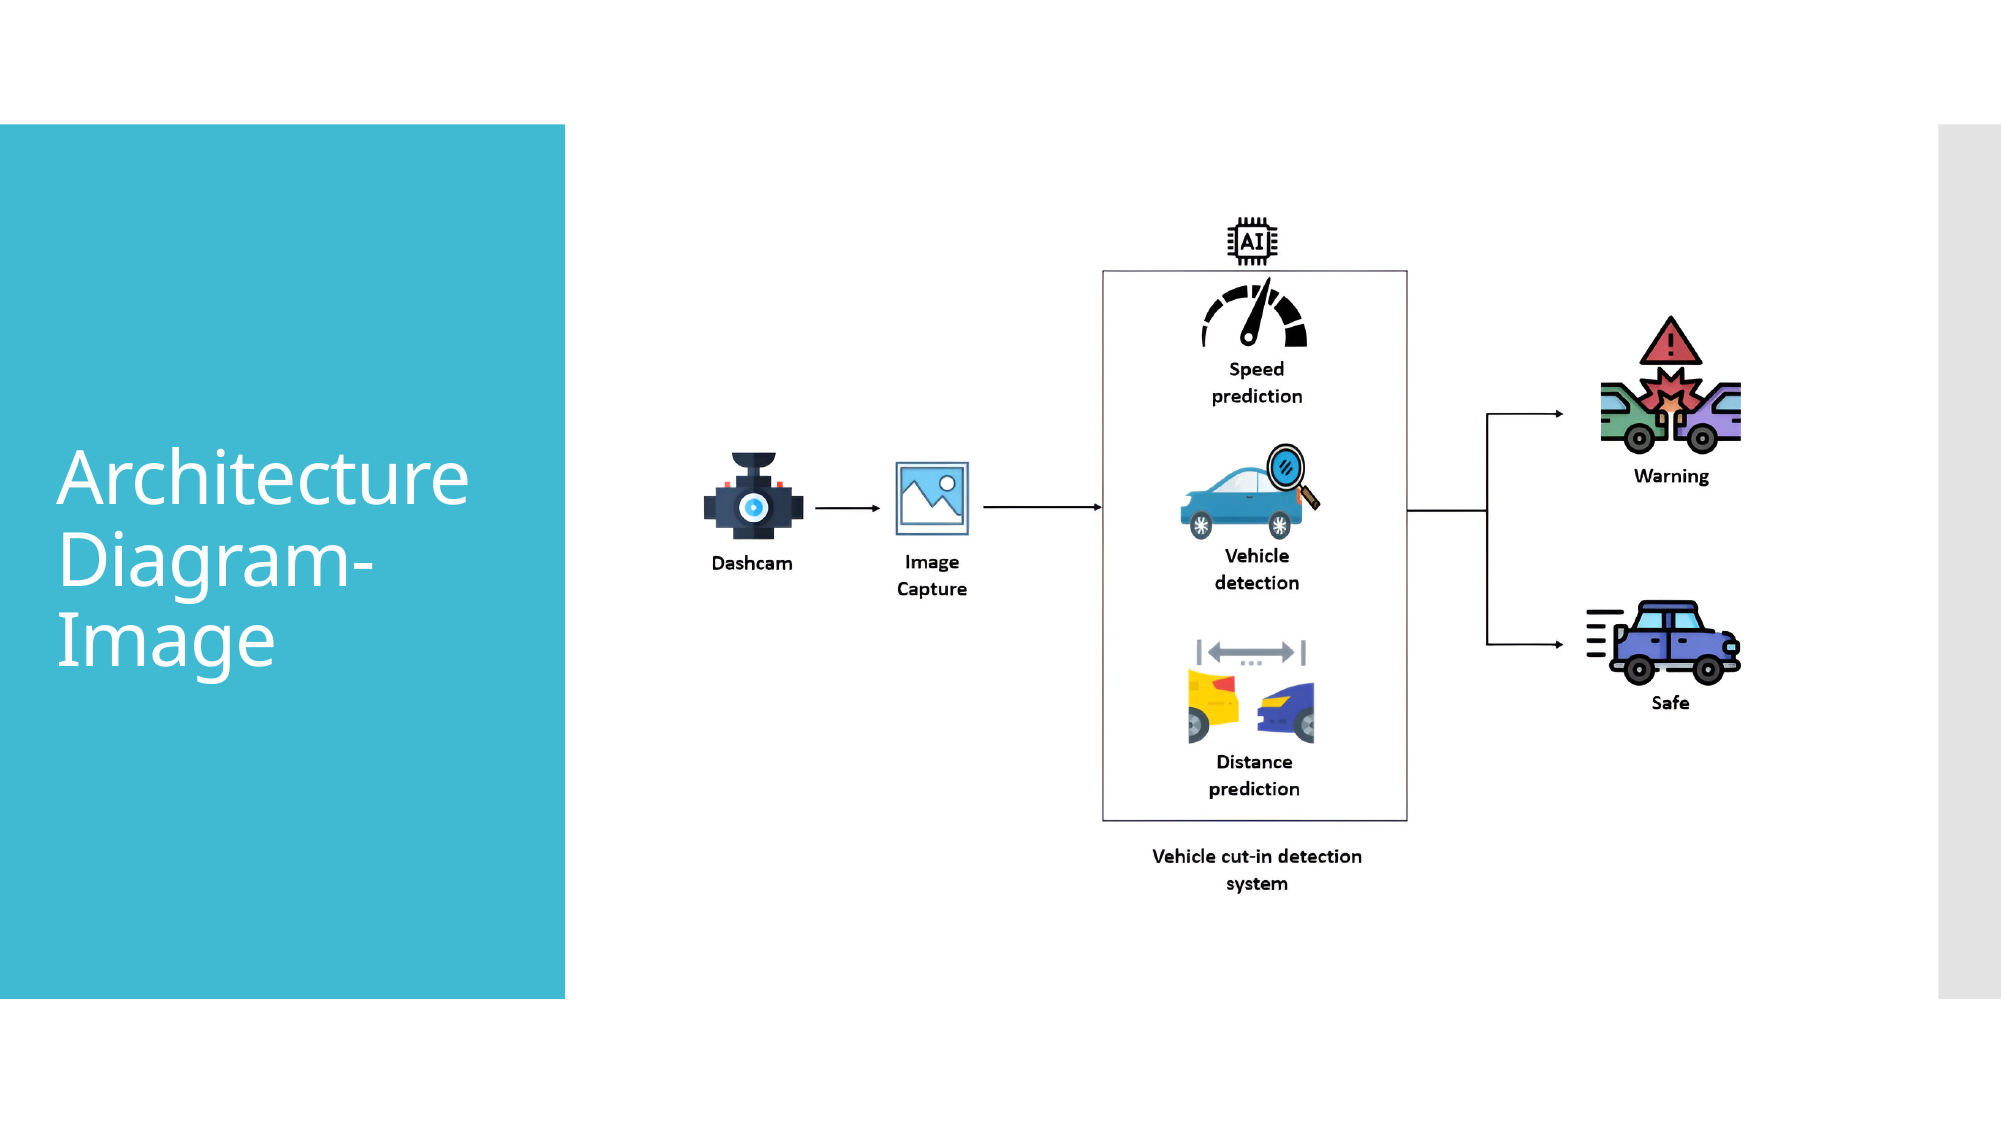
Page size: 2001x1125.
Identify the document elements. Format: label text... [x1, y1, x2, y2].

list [634, 205, 1835, 918]
title Architecture Diagram-Image [41, 184, 525, 940]
